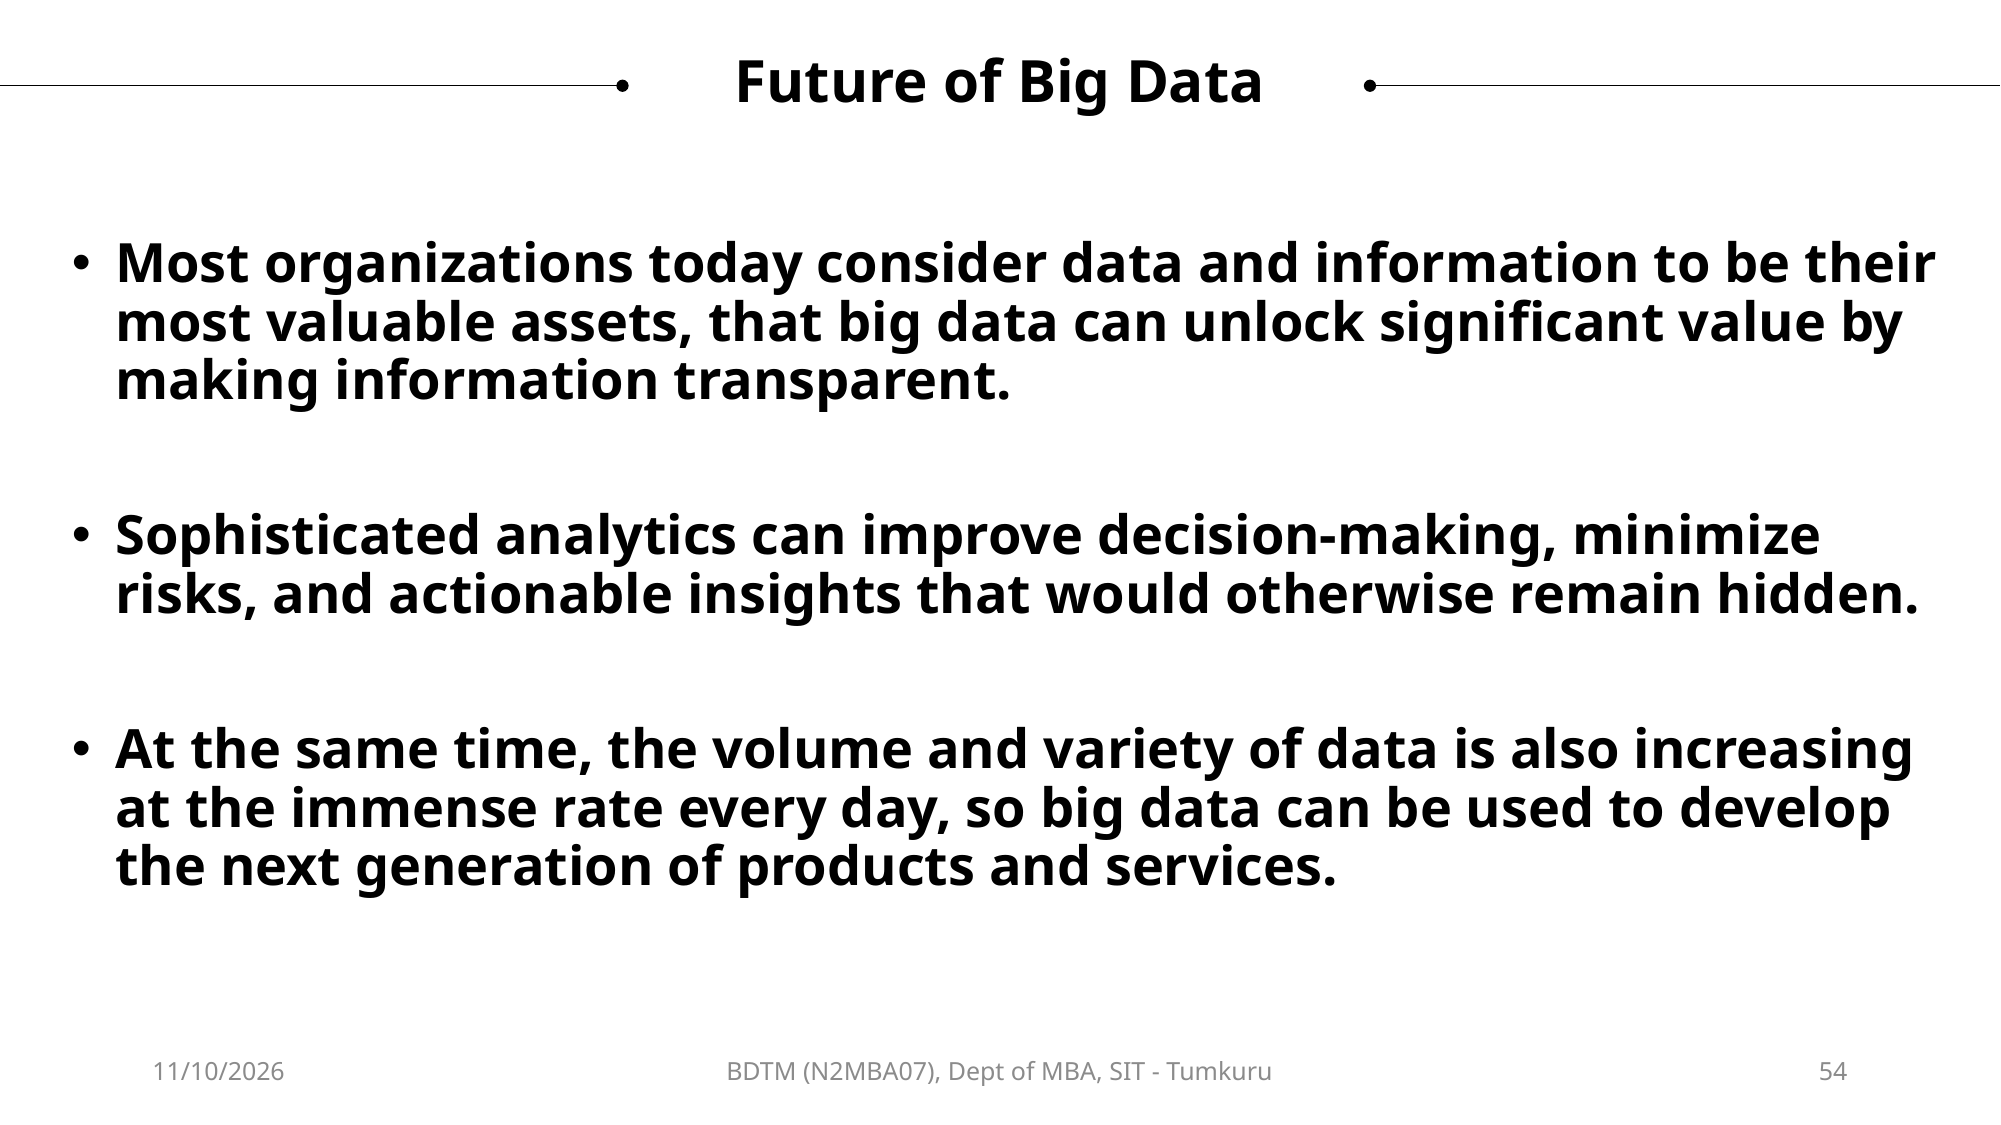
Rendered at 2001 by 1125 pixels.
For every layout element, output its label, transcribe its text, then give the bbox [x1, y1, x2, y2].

slide_number 54 [1412, 1042, 1863, 1103]
text_box Most organizations today consider data and information to be their most valuable assets, that big data can unlock significant value by making information transparent. Sophisticated analytics can improve decision-making, minimize risks, and actionable insights that would otherwise remain hidden. At the same time, the volume and variety of data is also increasing at the immense rate every day, so big data can be used to develop the next generation of products and services. [57, 144, 1963, 952]
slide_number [137, 1042, 588, 1103]
footer BDTM (N2MBA07), Dept of MBA, SIT - Tumkuru [662, 1042, 1338, 1103]
text_box Future of Big Data [37, 52, 1963, 116]
